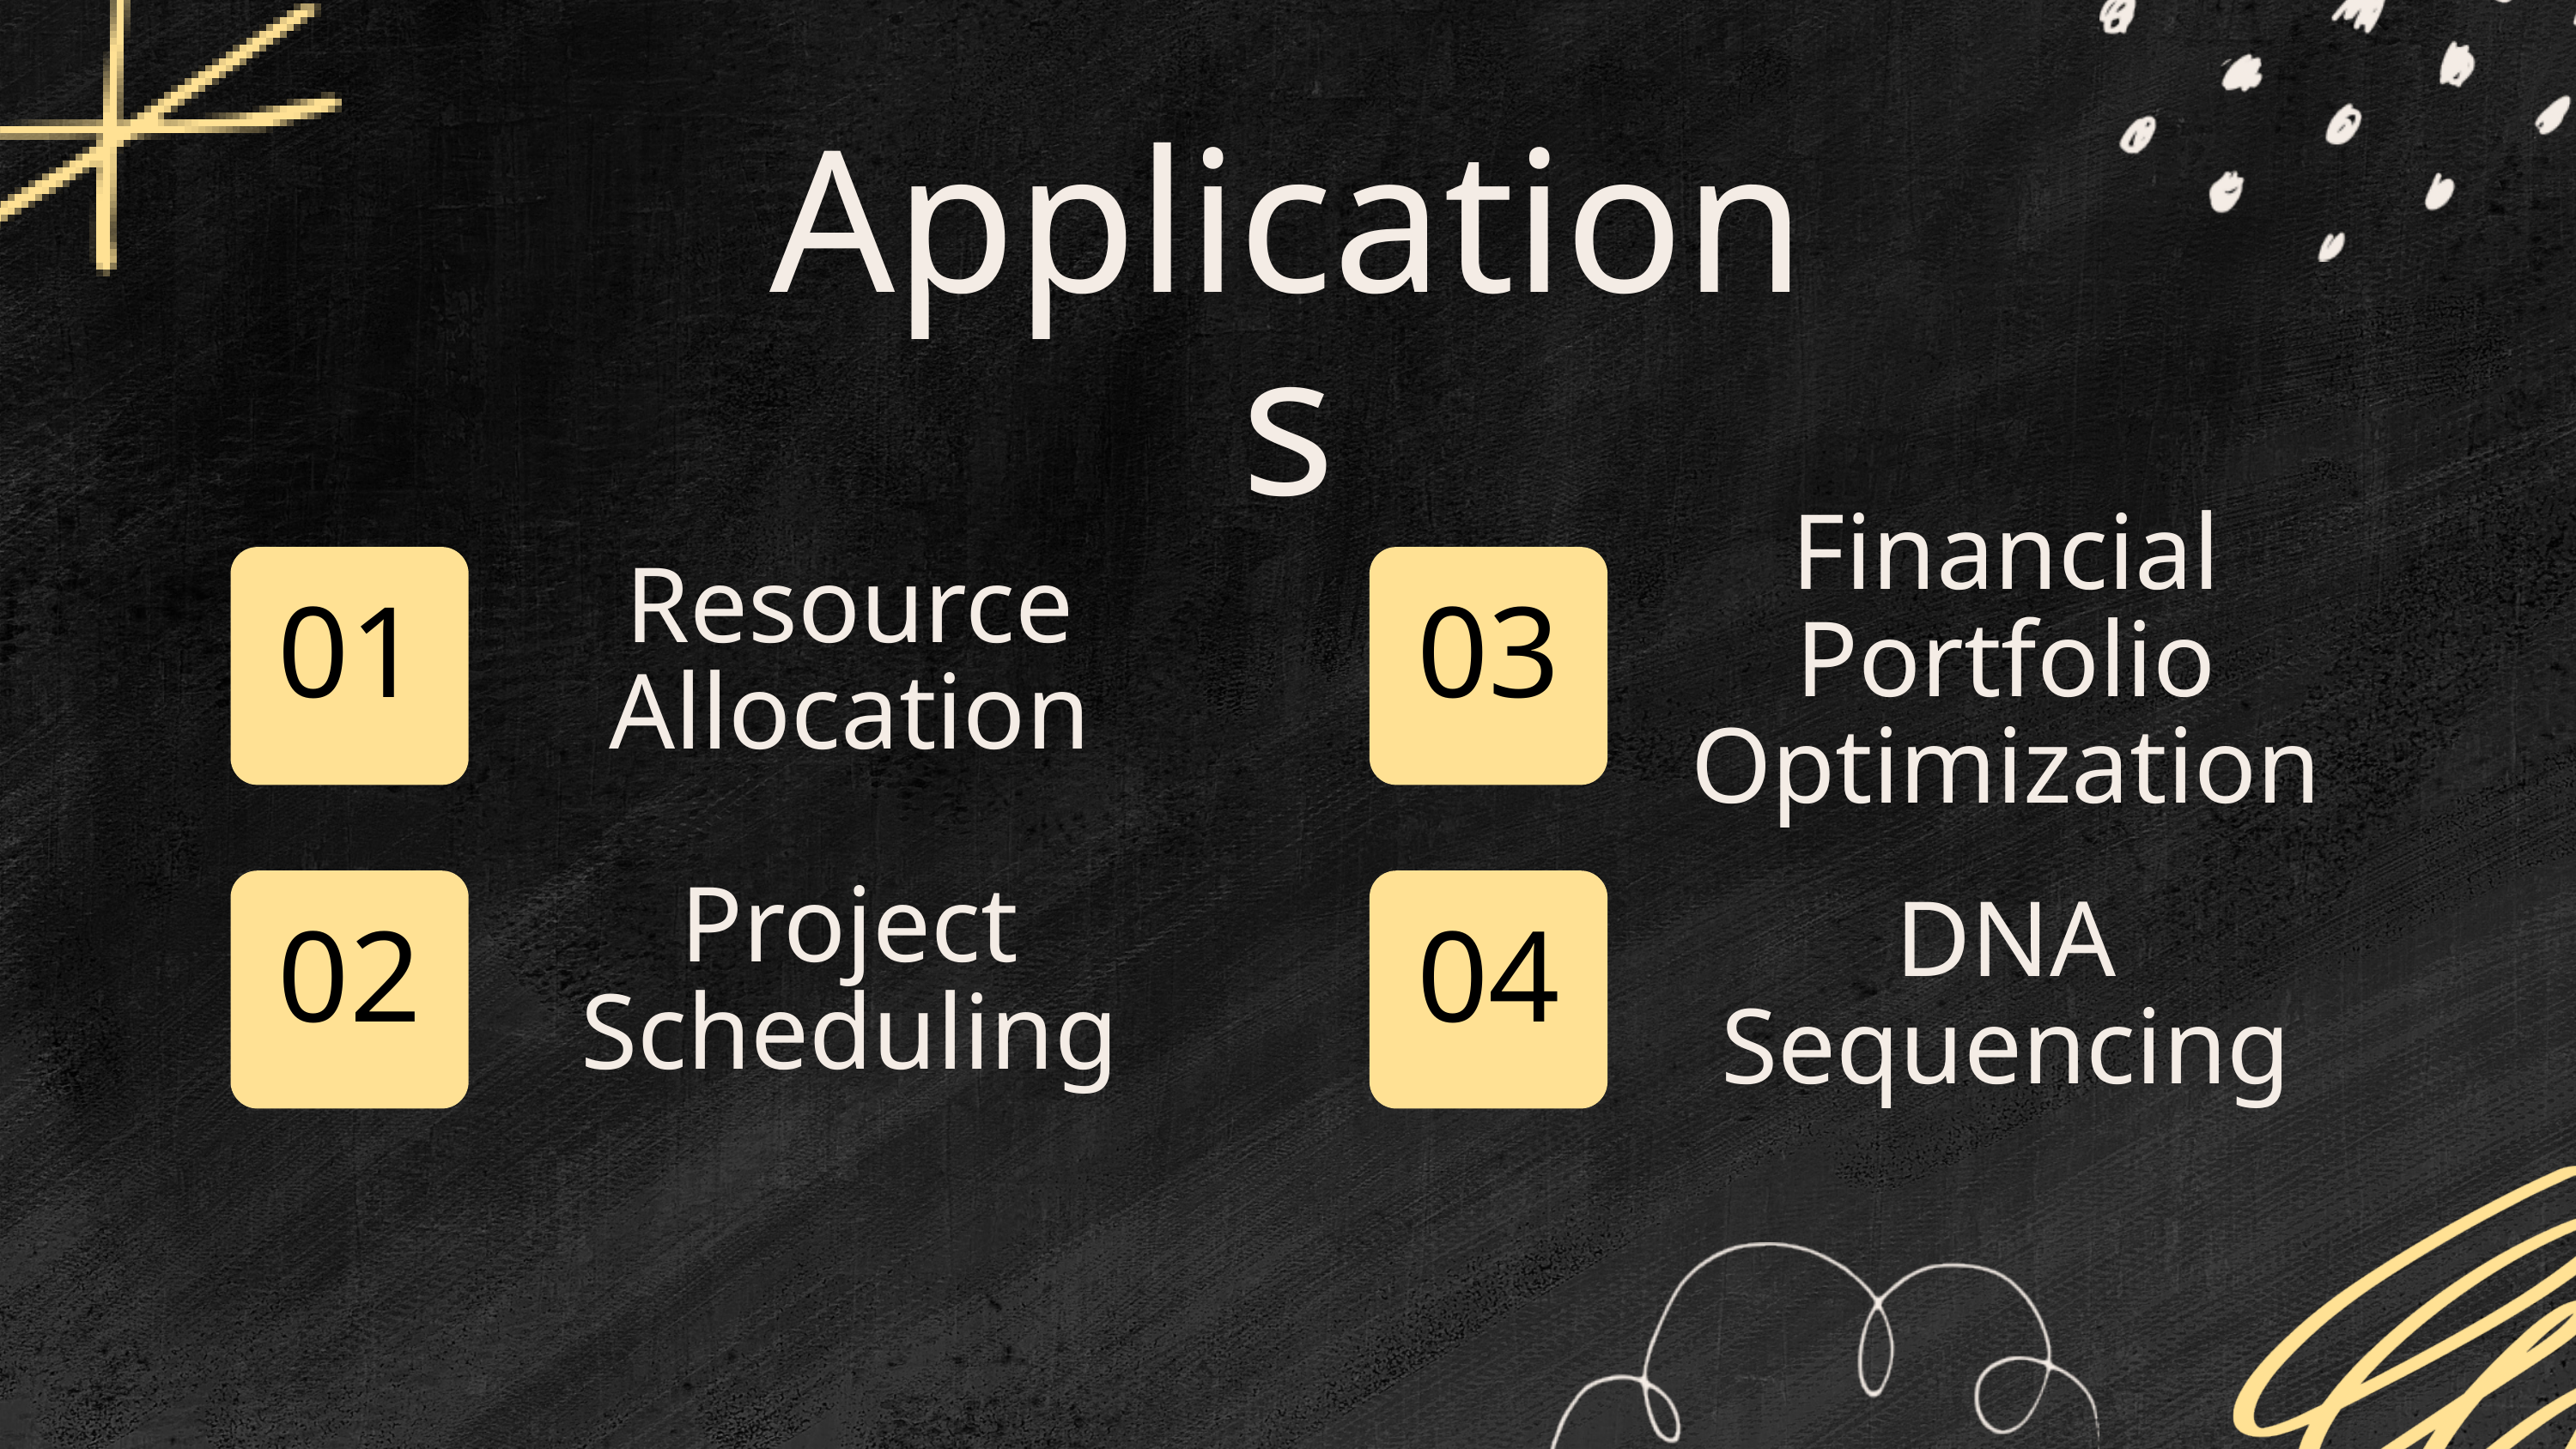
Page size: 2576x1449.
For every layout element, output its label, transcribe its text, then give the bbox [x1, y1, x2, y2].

text_box Financial Portfolio Optimization [1667, 503, 2346, 825]
text_box Project Scheduling [504, 876, 1194, 1090]
text_box [0, 0, 2576, 1449]
text_box Resource Allocation [504, 556, 1194, 771]
text_box [2233, 1166, 2576, 1449]
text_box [1369, 546, 1608, 785]
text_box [230, 546, 469, 785]
text_box [2099, 0, 2576, 262]
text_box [1369, 870, 1608, 1109]
text_box [0, 0, 342, 276]
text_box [230, 870, 469, 1109]
text_box [1544, 1242, 2100, 1449]
text_box Applications [743, 129, 1833, 535]
text_box DNA Sequencing [1667, 890, 2346, 1105]
